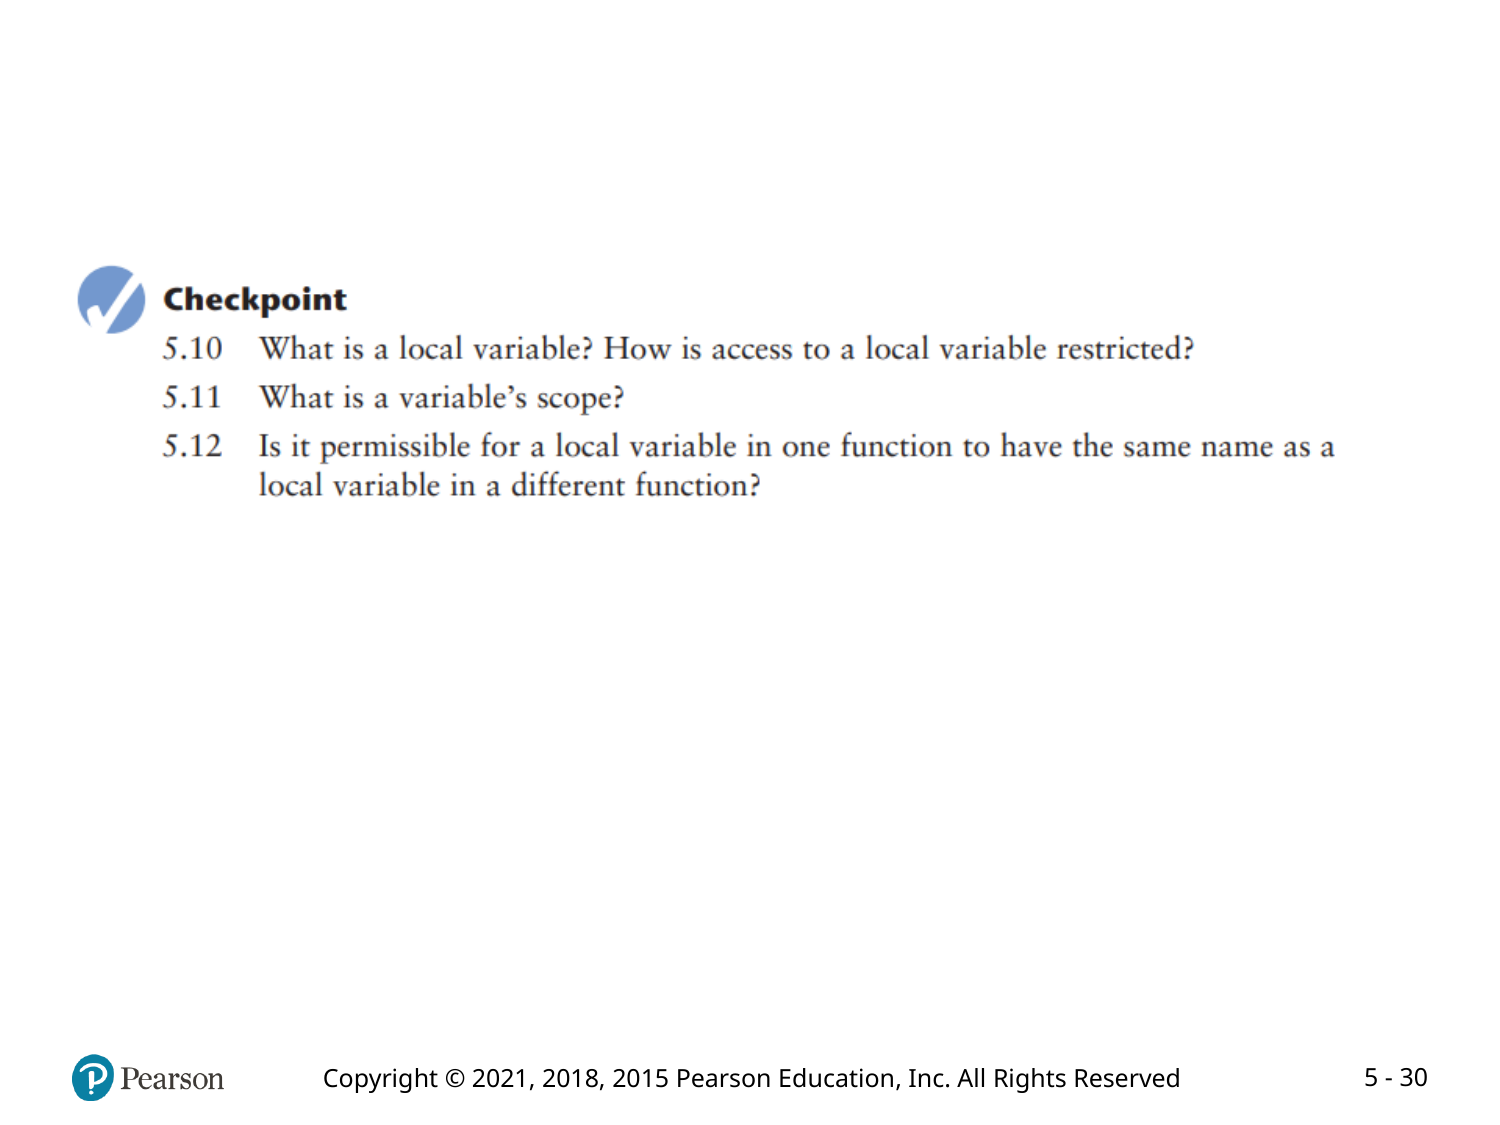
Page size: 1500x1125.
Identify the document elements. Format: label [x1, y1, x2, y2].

picture [99, 1054, 224, 1101]
picture [72, 1087, 83, 1101]
list [49, 249, 1385, 513]
picture [72, 1054, 89, 1072]
picture [81, 1064, 107, 1089]
